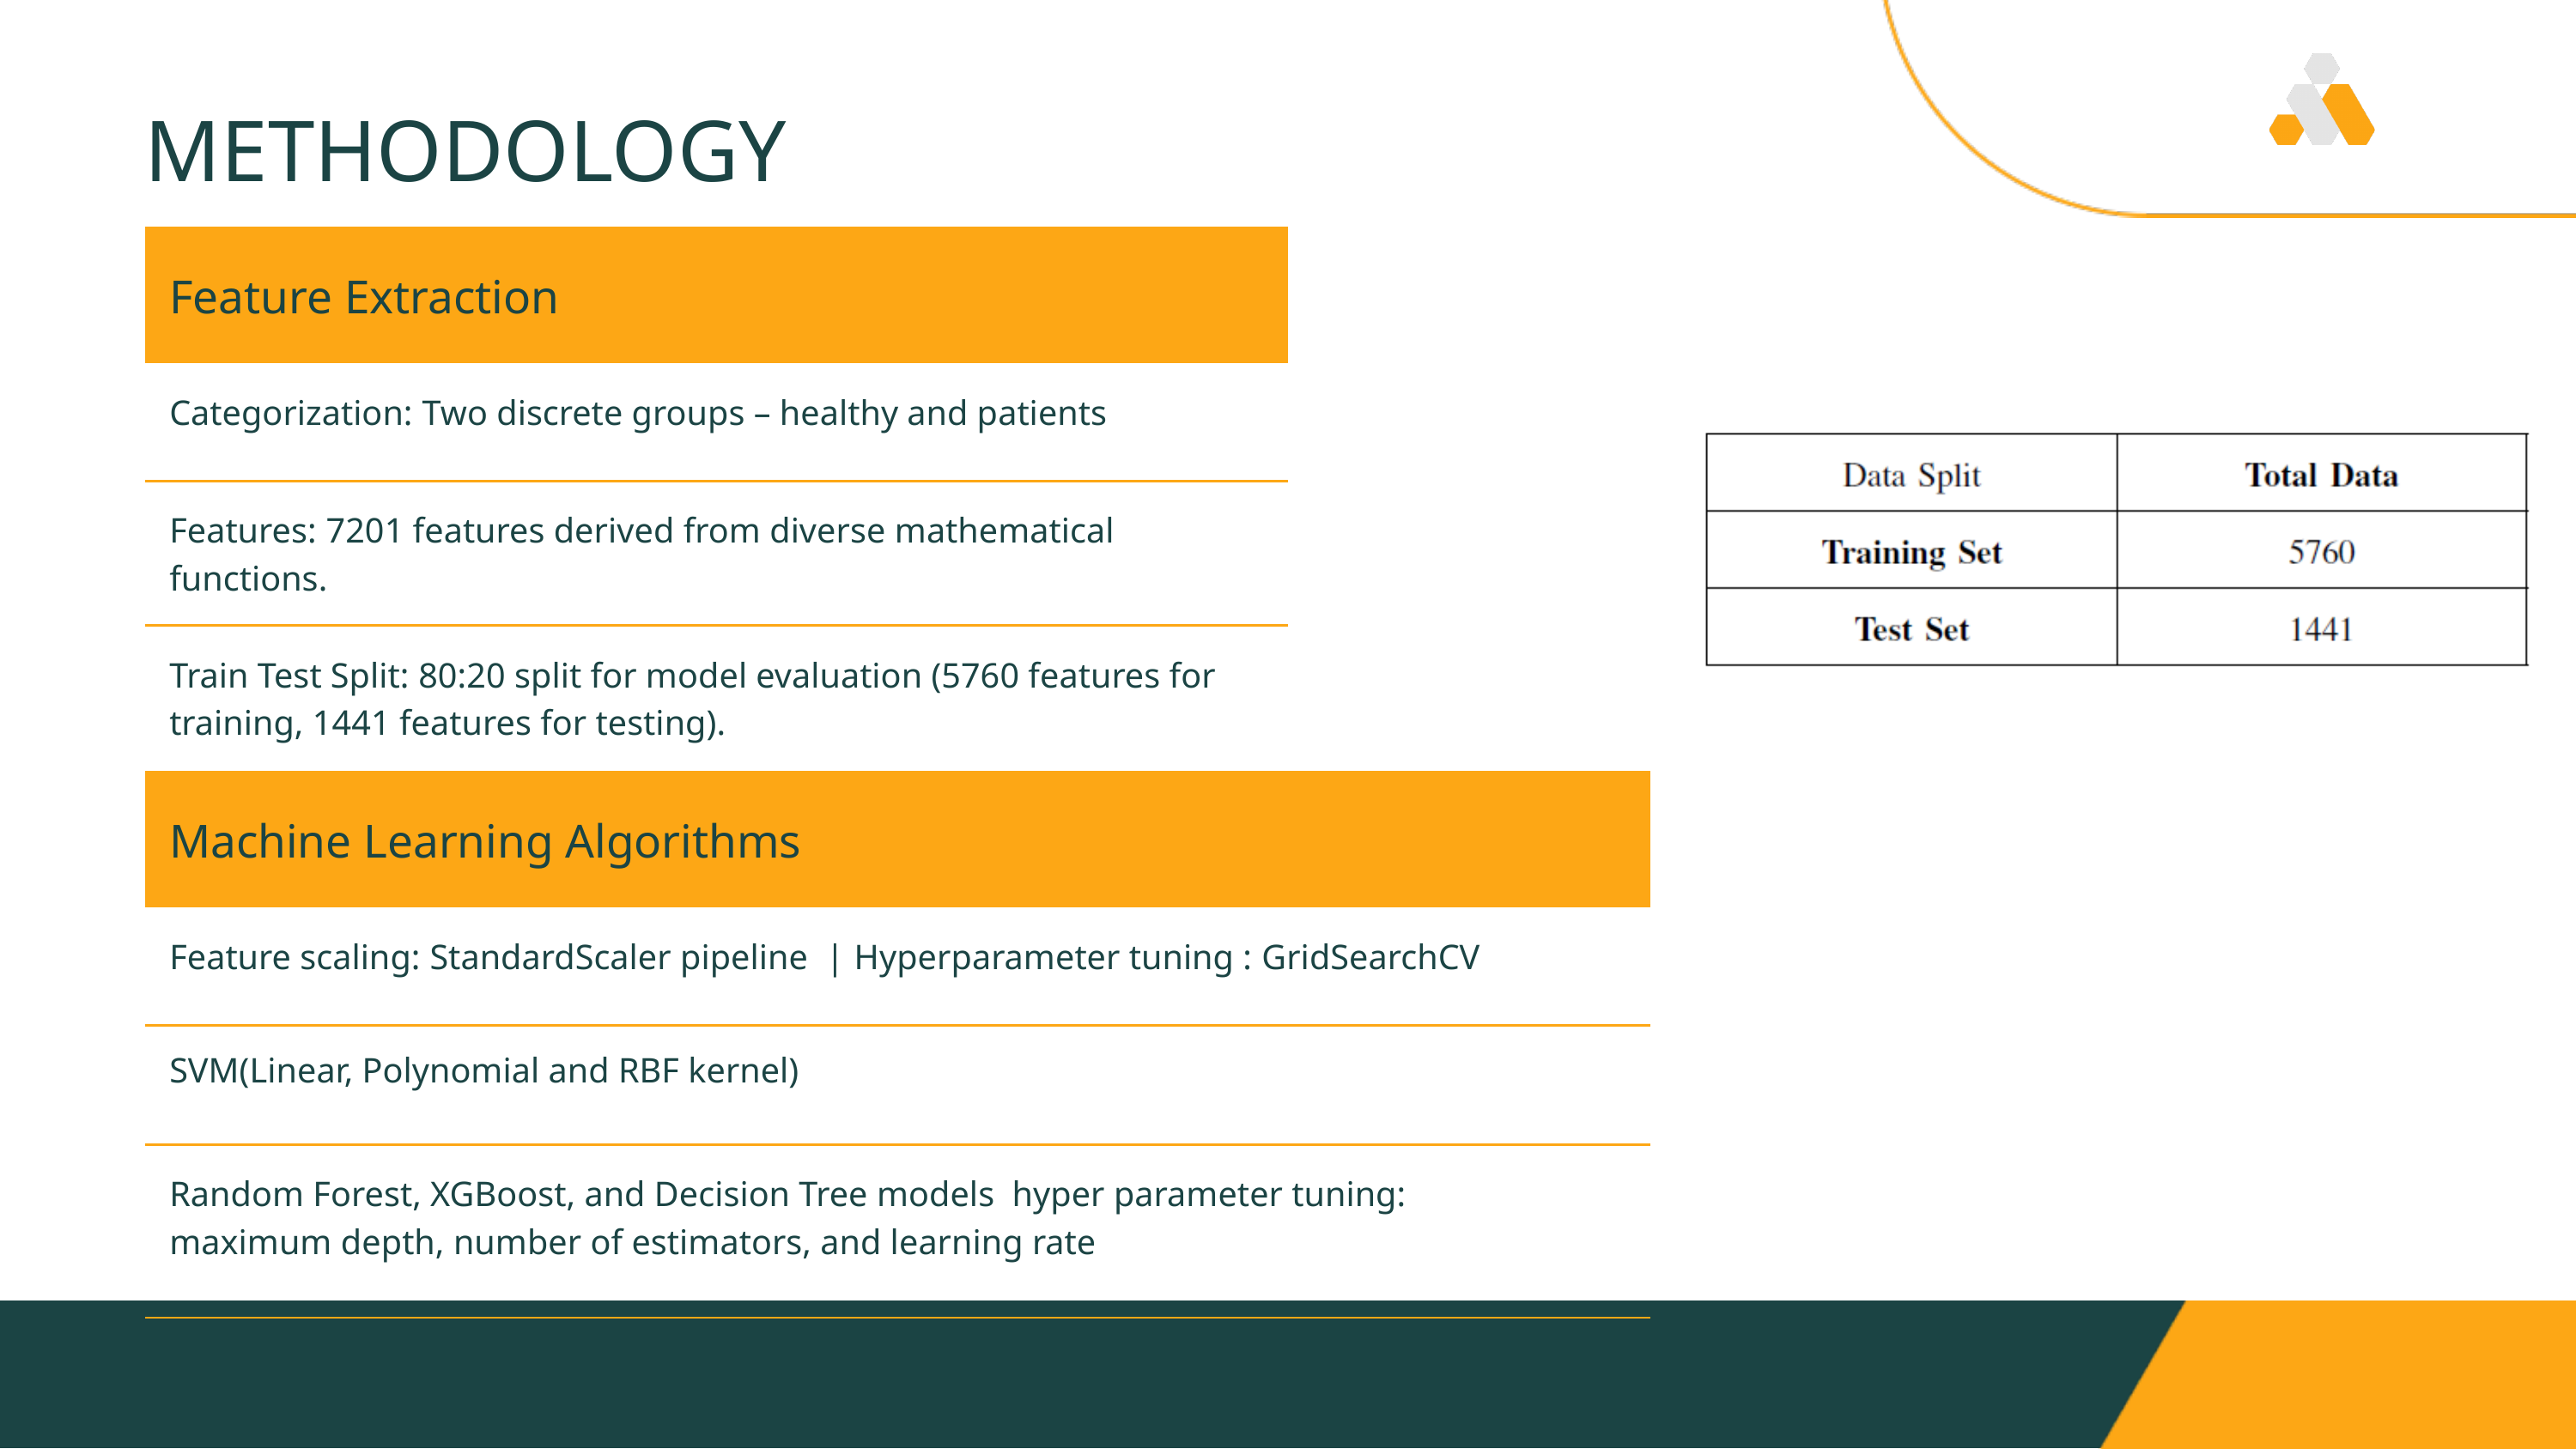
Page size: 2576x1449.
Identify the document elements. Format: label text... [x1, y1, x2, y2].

table_cell SVM(Linear, Polynomial and RBF kernel) [145, 1027, 1650, 1143]
table_header Machine Learning Algorithms [145, 771, 1650, 907]
table_cell Features: 7201 features derived from diverse mathematical functions. [145, 482, 1288, 624]
text_box [1879, 0, 2576, 218]
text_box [0, 1300, 2216, 1449]
table_cell Feature scaling: StandardScaler pipeline | Hyperparameter tuning : GridSearchCV [145, 907, 1650, 1024]
text_box METHODOLOGY [144, 106, 1879, 199]
text_box [1679, 413, 2551, 687]
table_cell Random Forest, XGBoost, and Decision Tree models hyper parameter tuning: maximum depth, number of estimators, and learning rate [145, 1146, 1650, 1300]
table_header Feature Extraction [145, 227, 1288, 363]
table_cell Train Test Split: 80:20 split for model evaluation (5760 features for training, 1441 features for testing). [145, 627, 1288, 771]
table_cell Categorization: Two discrete groups – healthy and patients [145, 363, 1288, 480]
text_box [2269, 53, 2375, 145]
text_box [2218, 1300, 2576, 1449]
